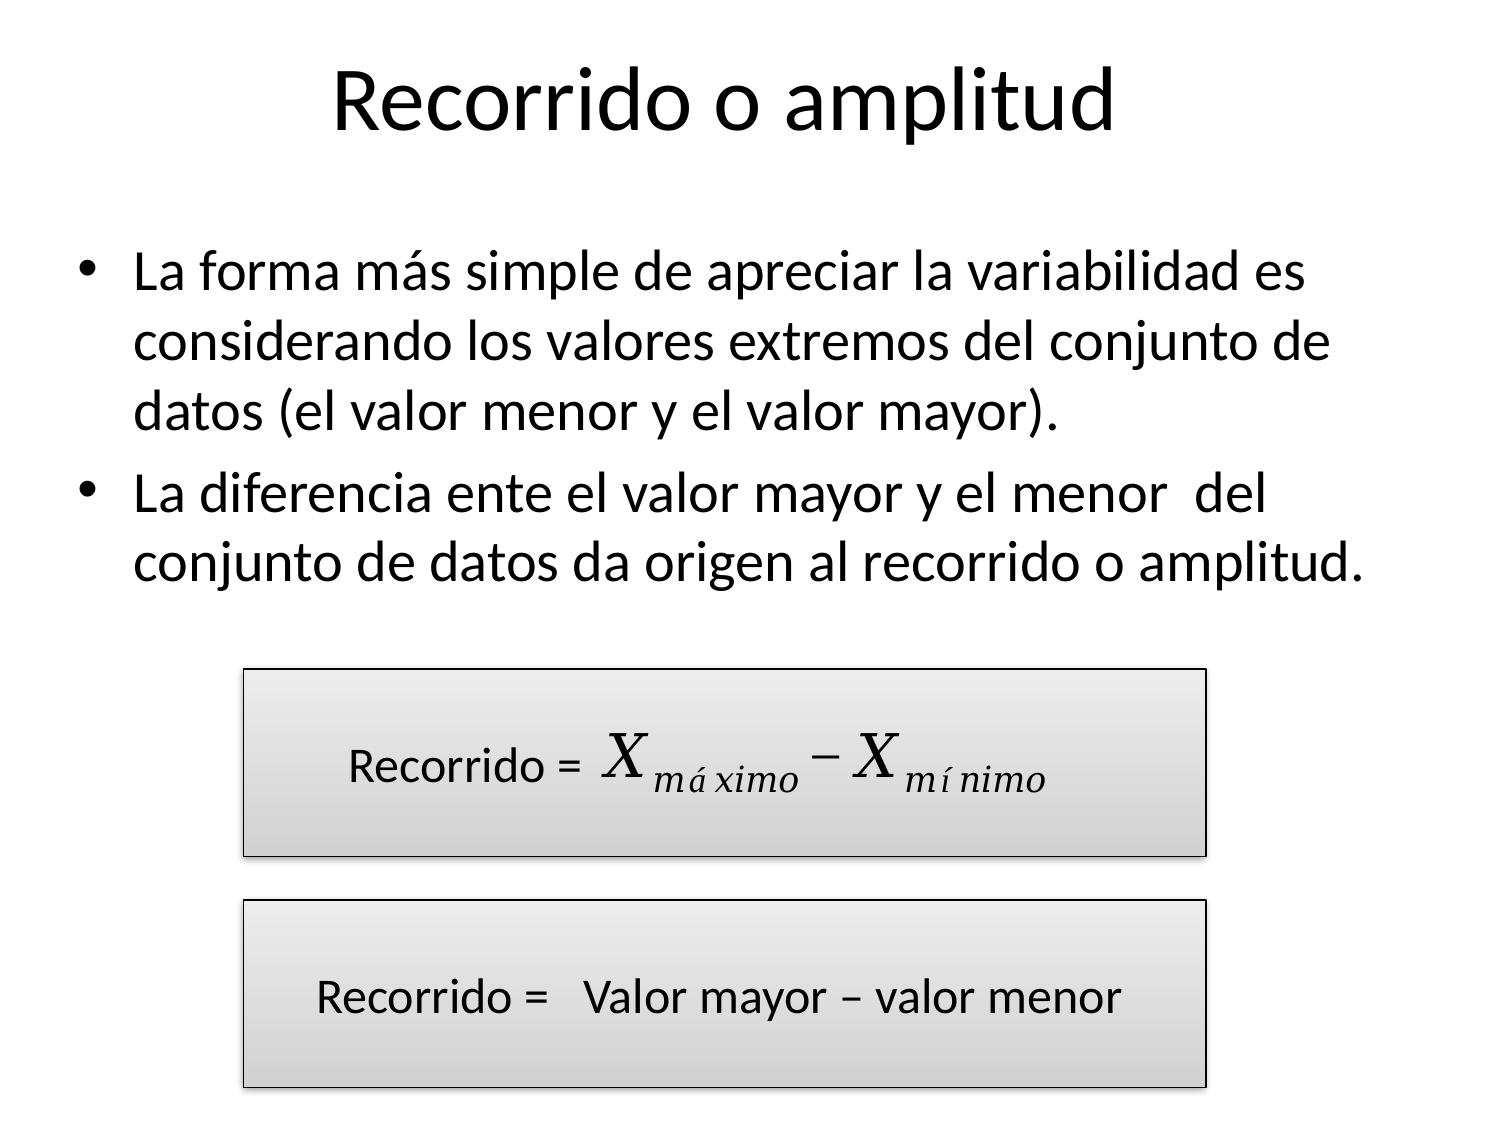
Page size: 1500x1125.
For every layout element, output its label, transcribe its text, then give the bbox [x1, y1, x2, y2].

text_box Recorrido = Valor mayor – valor menor [243, 899, 1207, 1088]
title Recorrido o amplitud [87, 0, 1363, 188]
text_box Recorrido = [243, 668, 1207, 857]
